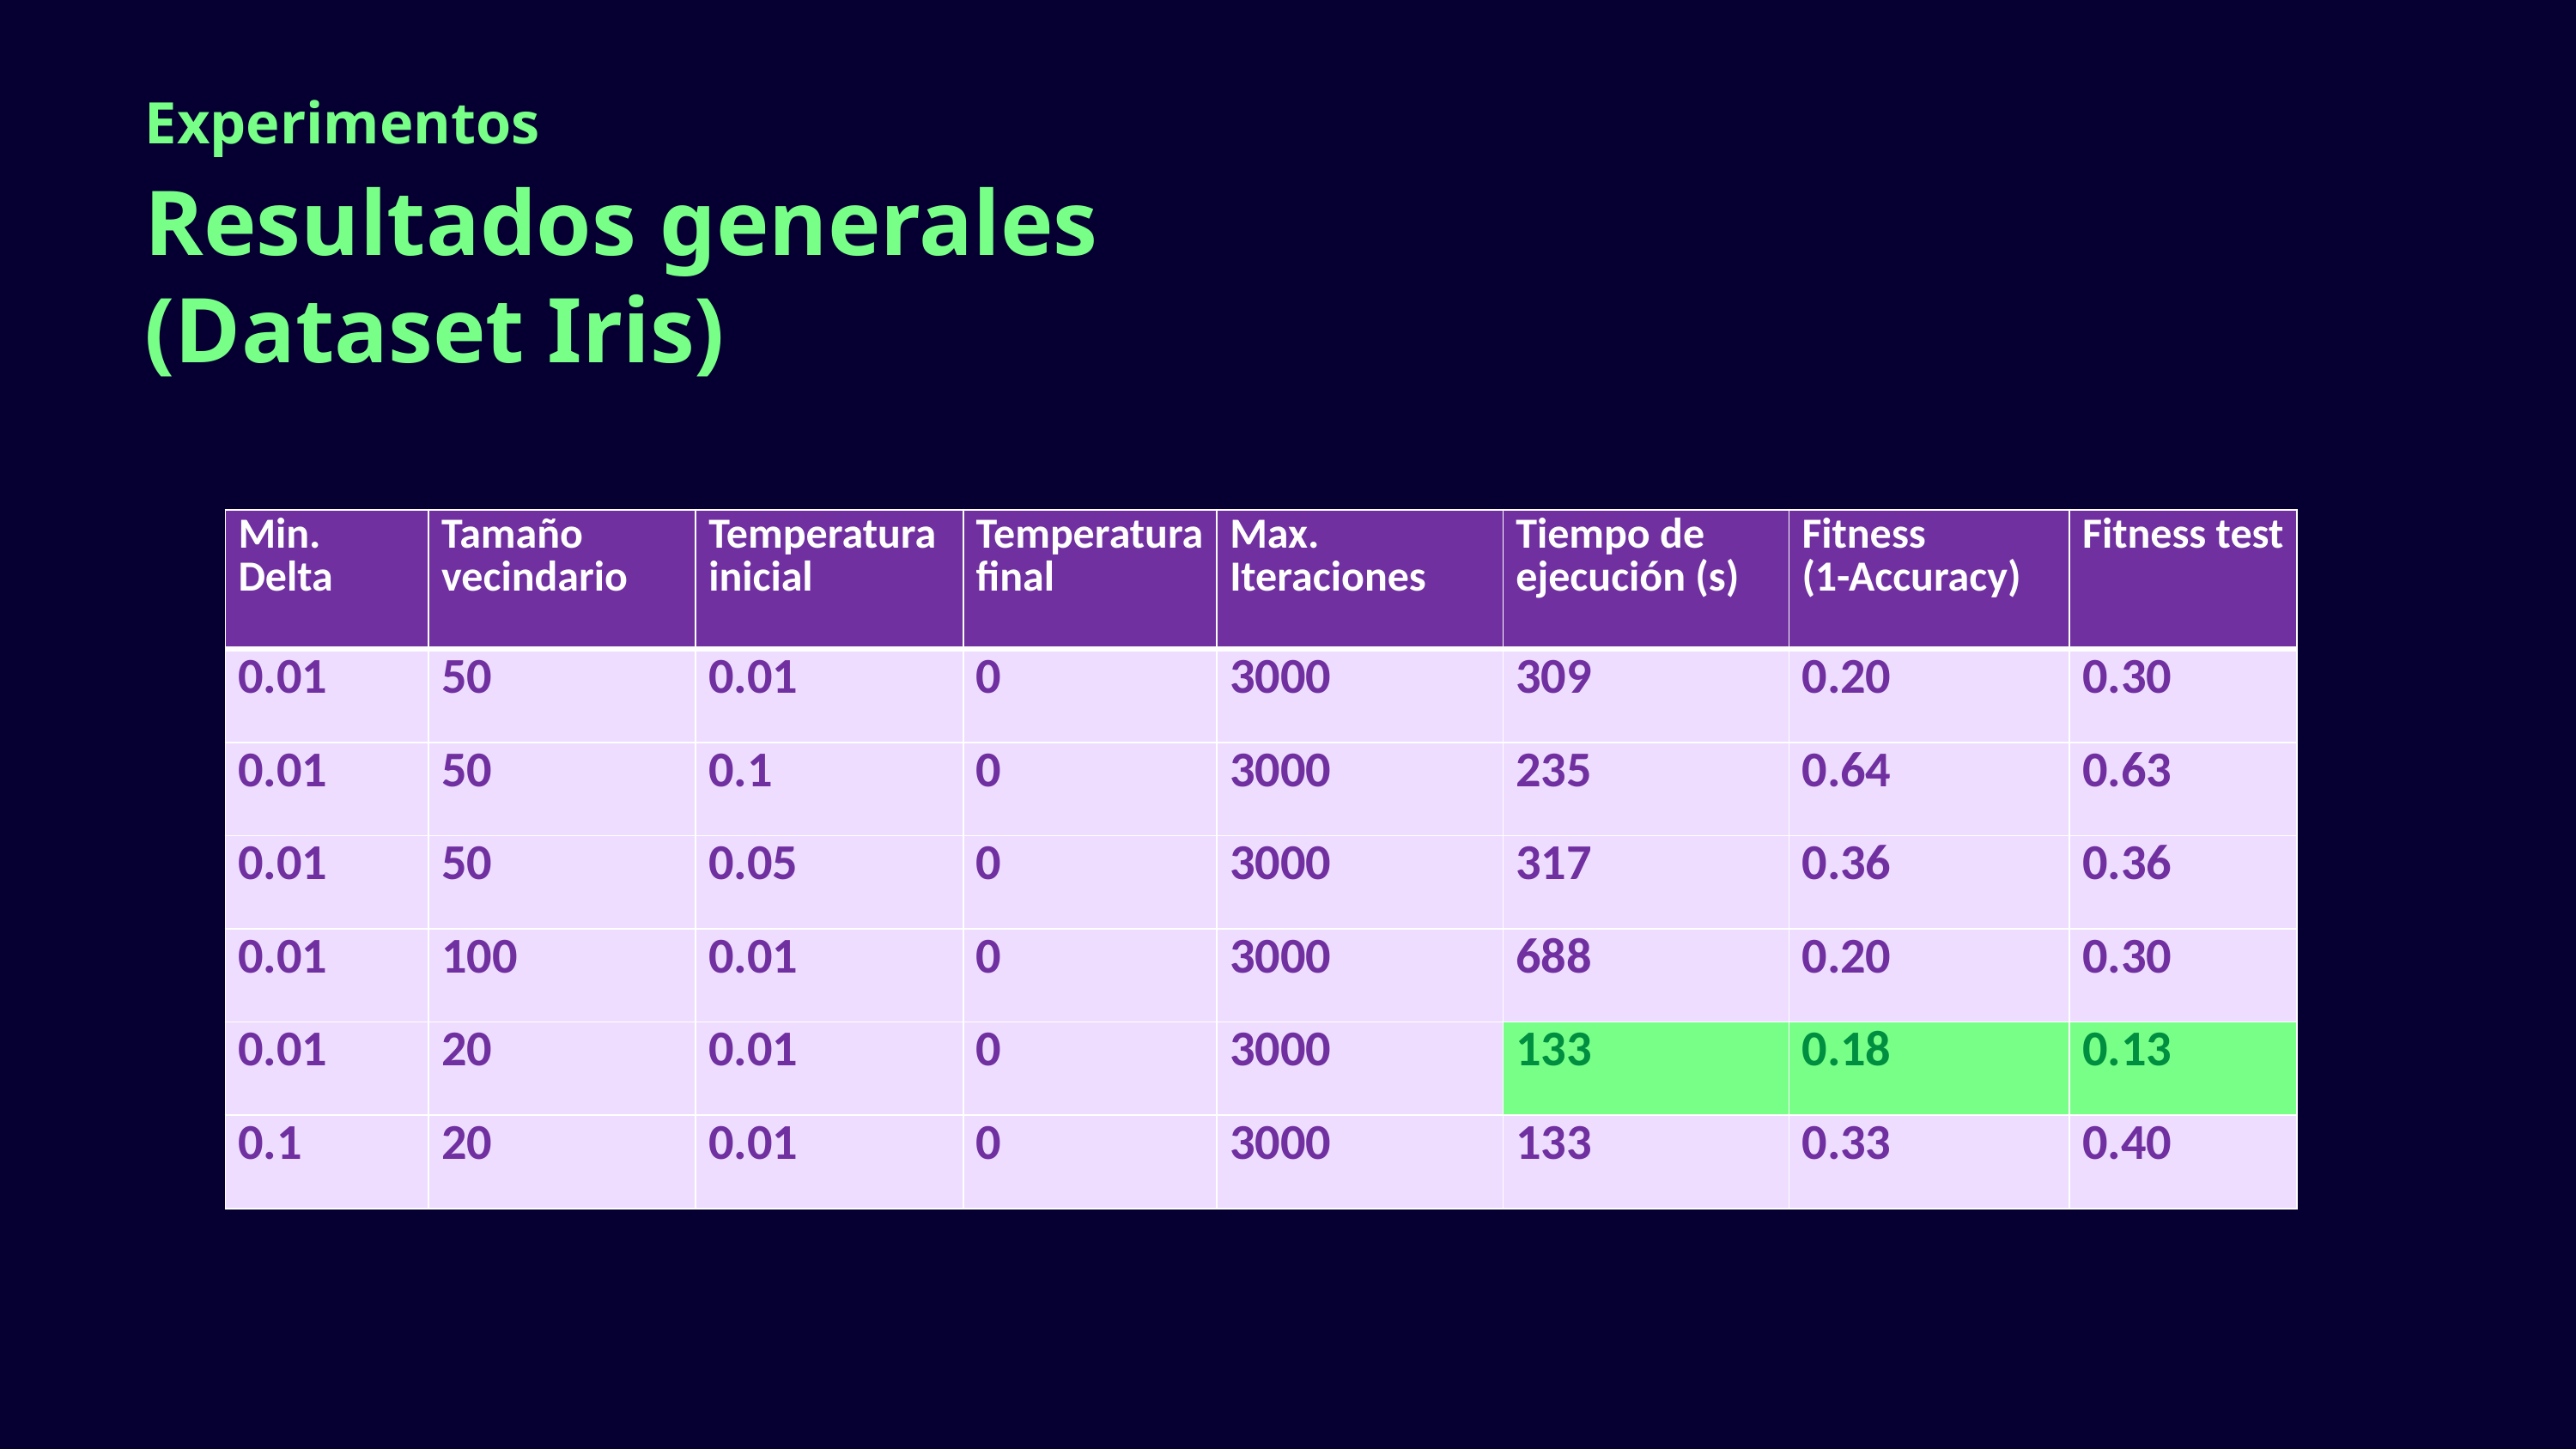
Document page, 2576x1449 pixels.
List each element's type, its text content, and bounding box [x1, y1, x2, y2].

table_header Max. Iteraciones [1218, 511, 1503, 646]
table_cell 0.13 [2070, 1022, 2296, 1114]
table_header Min. Delta [226, 511, 428, 646]
table_cell 0 [964, 652, 1216, 742]
text_box Experimentos [144, 48, 1492, 156]
table_cell 133 [1504, 1022, 1789, 1114]
table_header Tamaño vecindario [429, 511, 695, 646]
table_cell 0.01 [696, 1022, 963, 1114]
table_cell 0.1 [226, 1116, 428, 1208]
table_cell 0.20 [1789, 652, 2069, 742]
table_cell 100 [429, 930, 695, 1022]
table_cell 0.40 [2070, 1116, 2296, 1208]
table_cell 0.01 [696, 930, 963, 1022]
table_cell 0.18 [1789, 1022, 2069, 1114]
table_cell 0.30 [2070, 930, 2296, 1022]
table_cell 0.05 [696, 836, 963, 928]
table_cell 235 [1504, 743, 1789, 835]
table_cell 0.01 [226, 836, 428, 928]
table_cell 0 [964, 930, 1216, 1022]
table_cell 0 [964, 1116, 1216, 1208]
table_cell 3000 [1218, 1022, 1503, 1114]
table_header Temperatura inicial [696, 511, 963, 646]
table_header Fitness (1-Accuracy) [1789, 511, 2069, 646]
table_cell 20 [429, 1022, 695, 1114]
table_cell 20 [429, 1116, 695, 1208]
table_cell 309 [1504, 652, 1789, 742]
table_cell 0.20 [1789, 930, 2069, 1022]
table_header Temperatura final [964, 511, 1216, 646]
table_cell 3000 [1218, 743, 1503, 835]
table_cell 0 [964, 743, 1216, 835]
table_cell 0.30 [2070, 652, 2296, 742]
table_cell 0.01 [696, 652, 963, 742]
text_box Resultados generales (Dataset Iris) [144, 166, 1492, 381]
table_cell 0.36 [2070, 836, 2296, 928]
table_cell 0.01 [226, 930, 428, 1022]
table_cell 0.64 [1789, 743, 2069, 835]
table_cell 0.01 [226, 1022, 428, 1114]
table_cell 0.01 [226, 652, 428, 742]
table_cell 50 [429, 743, 695, 835]
table_header Fitness test [2070, 511, 2296, 646]
table_cell 3000 [1218, 1116, 1503, 1208]
table_cell 317 [1504, 836, 1789, 928]
table_cell 3000 [1218, 836, 1503, 928]
table_header Tiempo de ejecución (s) [1504, 511, 1789, 646]
table_cell 0 [964, 836, 1216, 928]
table_cell 3000 [1218, 930, 1503, 1022]
table_cell 0.36 [1789, 836, 2069, 928]
table_cell 50 [429, 836, 695, 928]
table_cell 50 [429, 652, 695, 742]
table_cell 133 [1504, 1116, 1789, 1208]
table_cell 0.63 [2070, 743, 2296, 835]
table_cell 3000 [1218, 652, 1503, 742]
table_cell 688 [1504, 930, 1789, 1022]
table_cell 0.01 [696, 1116, 963, 1208]
table_cell 0.33 [1789, 1116, 2069, 1208]
table_cell 0.1 [696, 743, 963, 835]
table_cell 0 [964, 1022, 1216, 1114]
table_cell 0.01 [226, 743, 428, 835]
